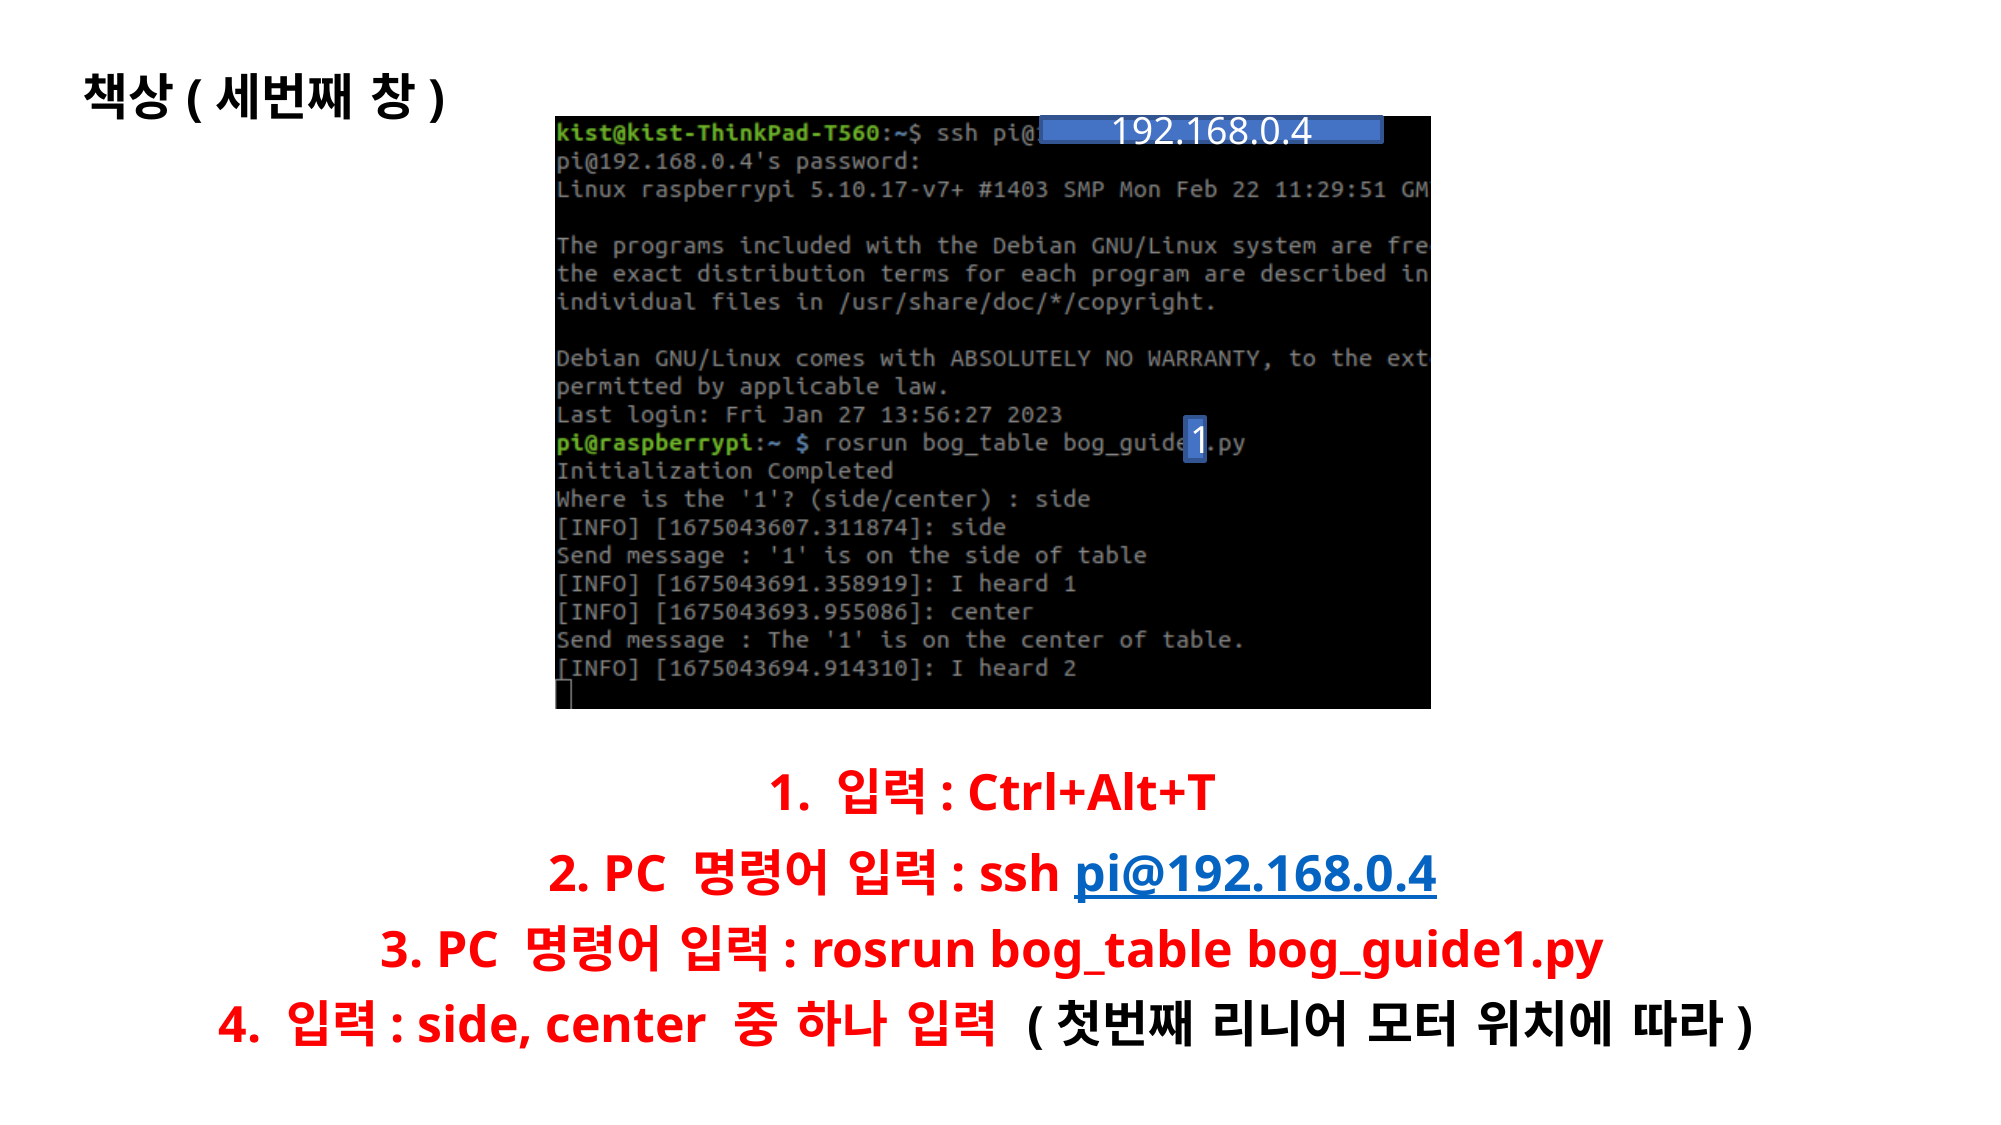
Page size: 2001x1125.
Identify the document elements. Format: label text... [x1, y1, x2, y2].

text_box 1. 입력: Ctrl+Alt+T 2. PC 명령어 입력: ssh pi@192.168.0.4 3. PC 명령어 입력: rosrun bog_table bog_guide1.py 4. 입력: side, center 중 하나 입력 (첫번째 리니어 모터 위치에 따라) [194, 759, 1791, 1079]
text_box 책상(세번째 창) [37, 65, 1362, 337]
picture [554, 116, 1431, 709]
